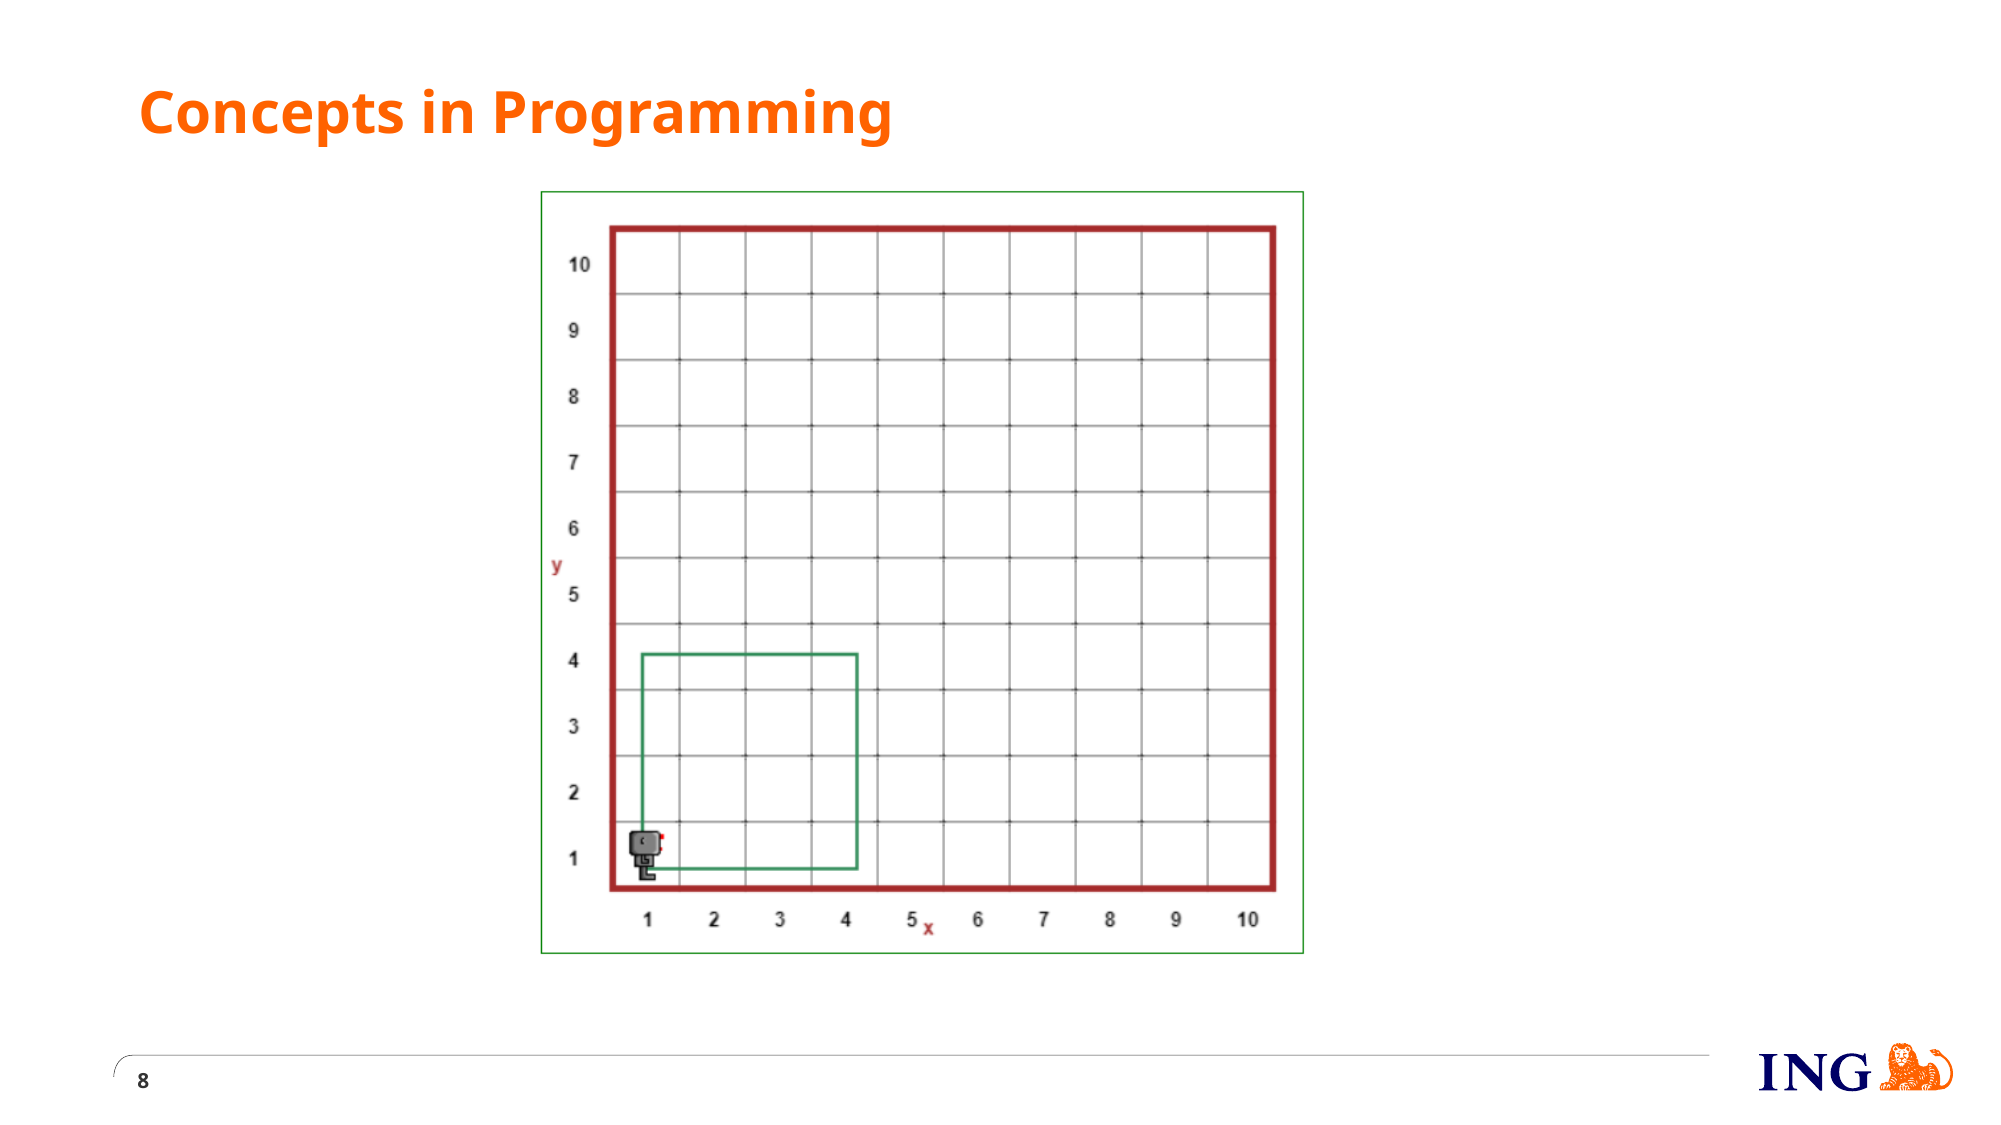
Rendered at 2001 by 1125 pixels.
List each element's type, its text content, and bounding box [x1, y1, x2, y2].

slide_number 8 [137, 1065, 219, 1097]
title Concepts in Programming [138, 46, 1858, 187]
picture [537, 186, 1312, 962]
